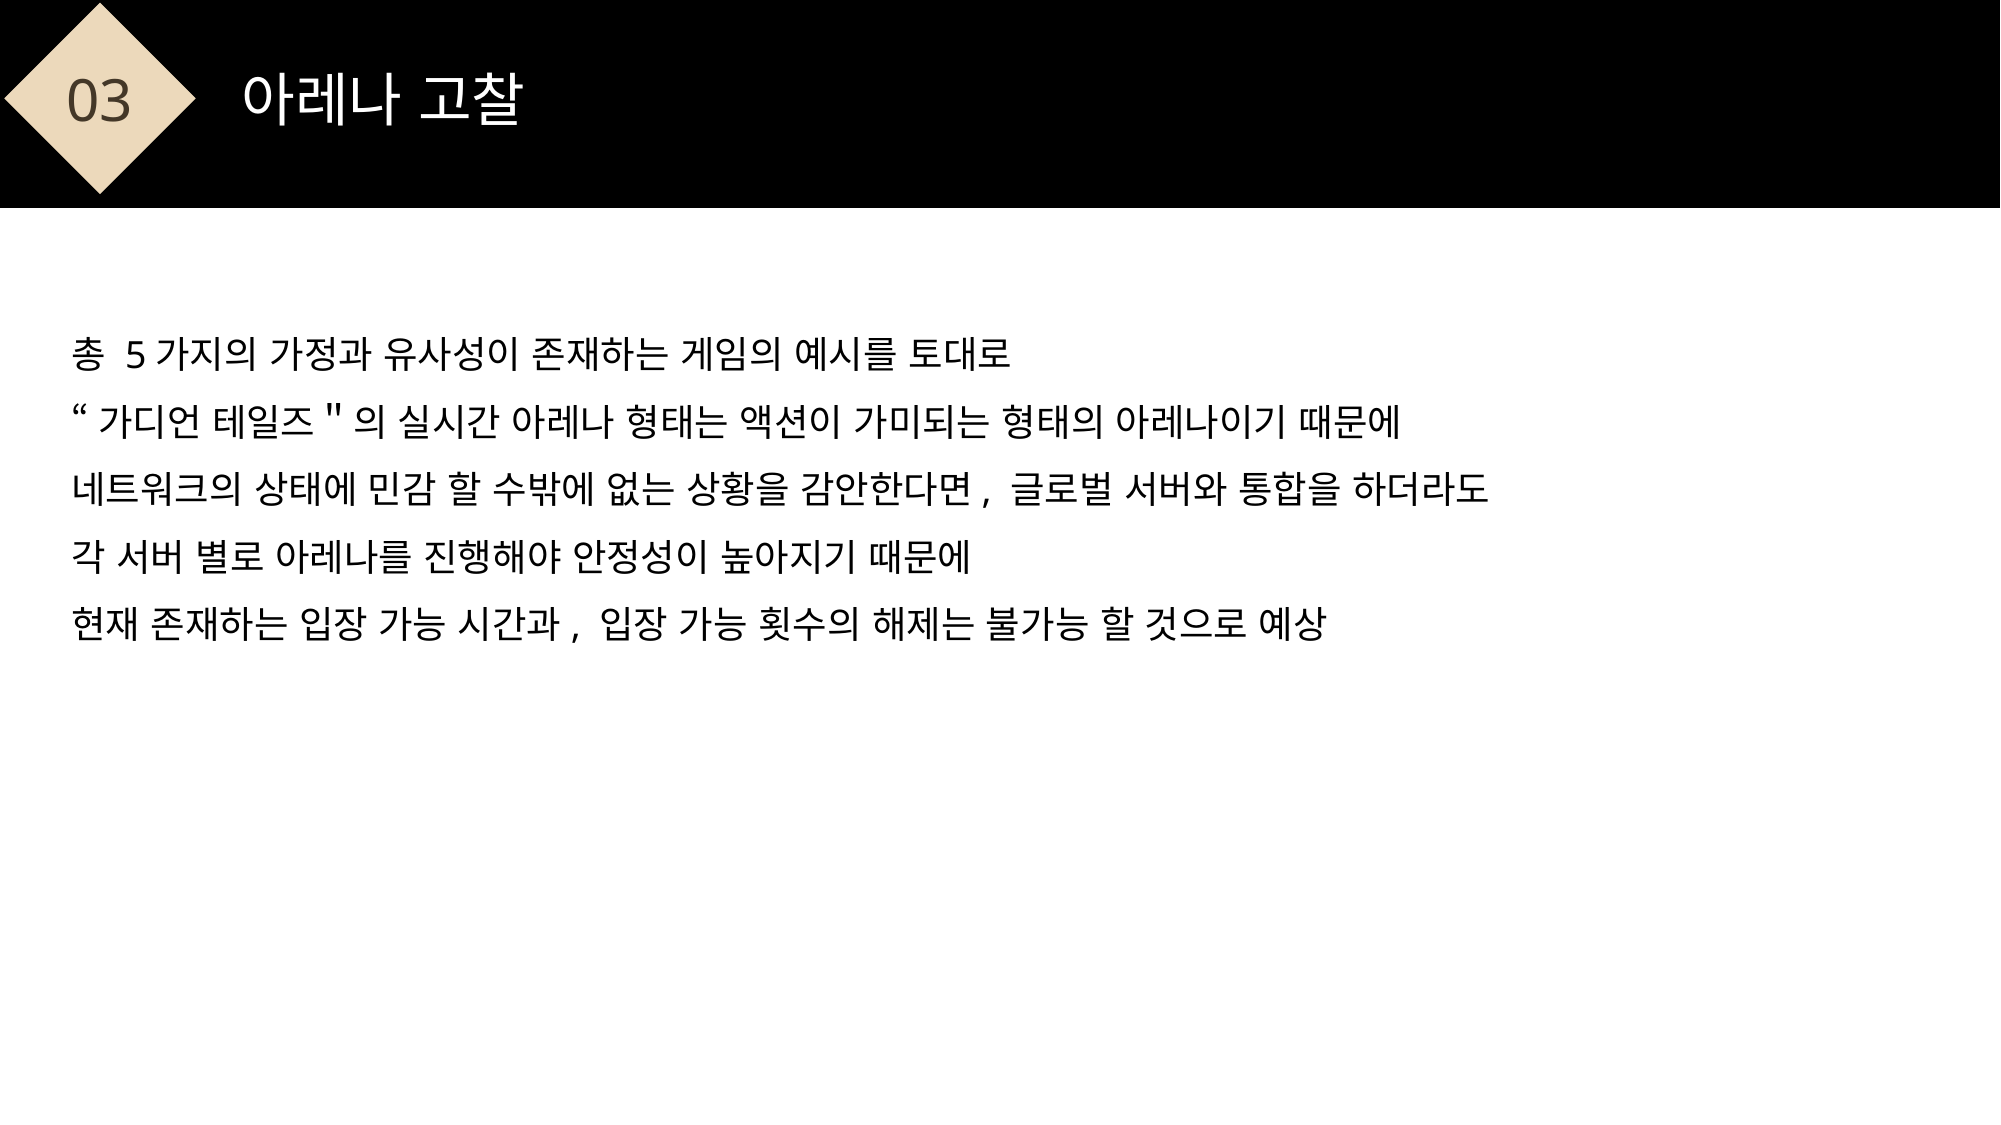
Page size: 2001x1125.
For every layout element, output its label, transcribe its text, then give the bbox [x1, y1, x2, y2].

text_box [0, 0, 2000, 209]
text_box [32, 30, 168, 167]
text_box 총 5가지의 가정과 유사성이 존재하는 게임의 예시를 토대로 “가디언 테일즈＂의 실시간 아레나 형태는 액션이 가미되는 형태의 아레나이기 때문에 네트워크의 상태에 민감 할 수밖에 없는 상황을 감안한다면, 글로벌 서버와 통합을 하더라도 각 서버 별로 아레나를 진행해야 안정성이 높아지기 때문에 현재 존재하는 입장 가능 시간과, 입장 가능 횟수의 해제는 불가능 할 것으로 예상 [56, 301, 1945, 654]
text_box 아레나 고찰 [226, 55, 936, 141]
